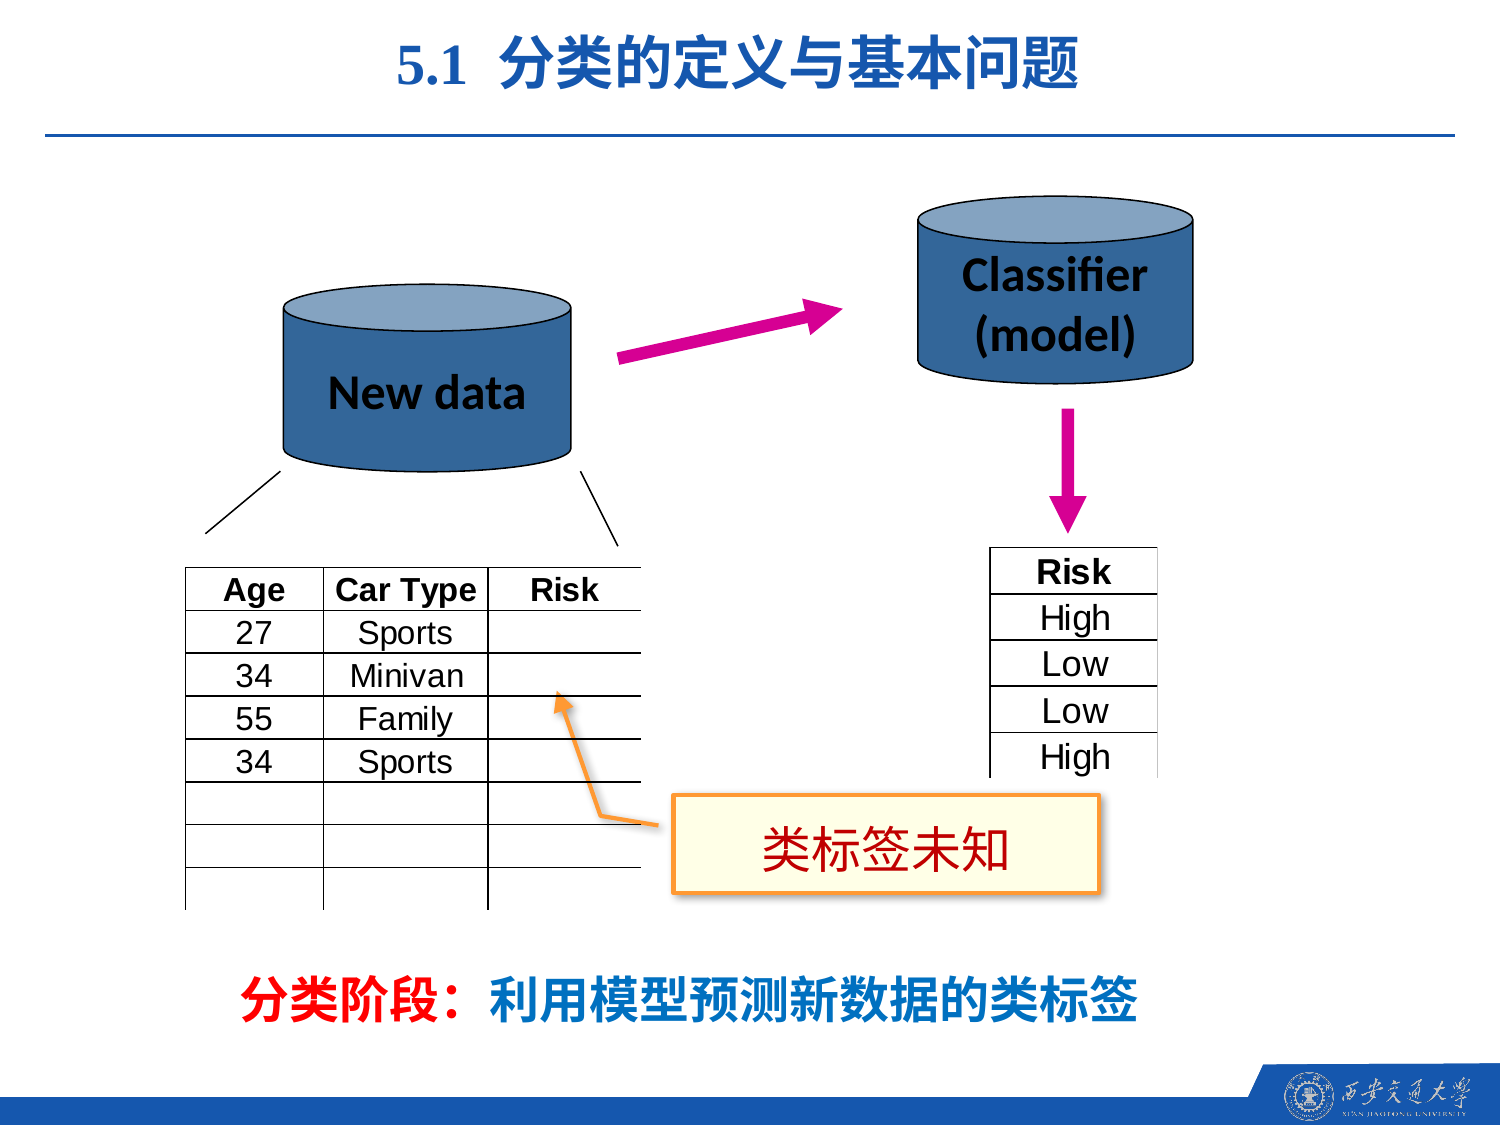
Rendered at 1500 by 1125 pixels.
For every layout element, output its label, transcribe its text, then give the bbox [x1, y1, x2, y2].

picture [184, 566, 643, 912]
text_box New data [283, 284, 571, 472]
text_box 决策树：通过把实例从根节点排列到叶子节点来分类 [918, 196, 1193, 243]
text_box 5.1 分类的定义与基本问题 [135, 19, 1341, 104]
picture [988, 545, 1159, 780]
text_box 类标签未知 [673, 794, 1099, 894]
text_box 5.3 决策树 [283, 284, 571, 331]
text_box 分类阶段：利用模型预测新数据的类标签 [225, 943, 1341, 1050]
text_box [1061, 408, 1075, 534]
text_box Classifier (model) [917, 196, 1193, 384]
text_box [617, 305, 843, 359]
